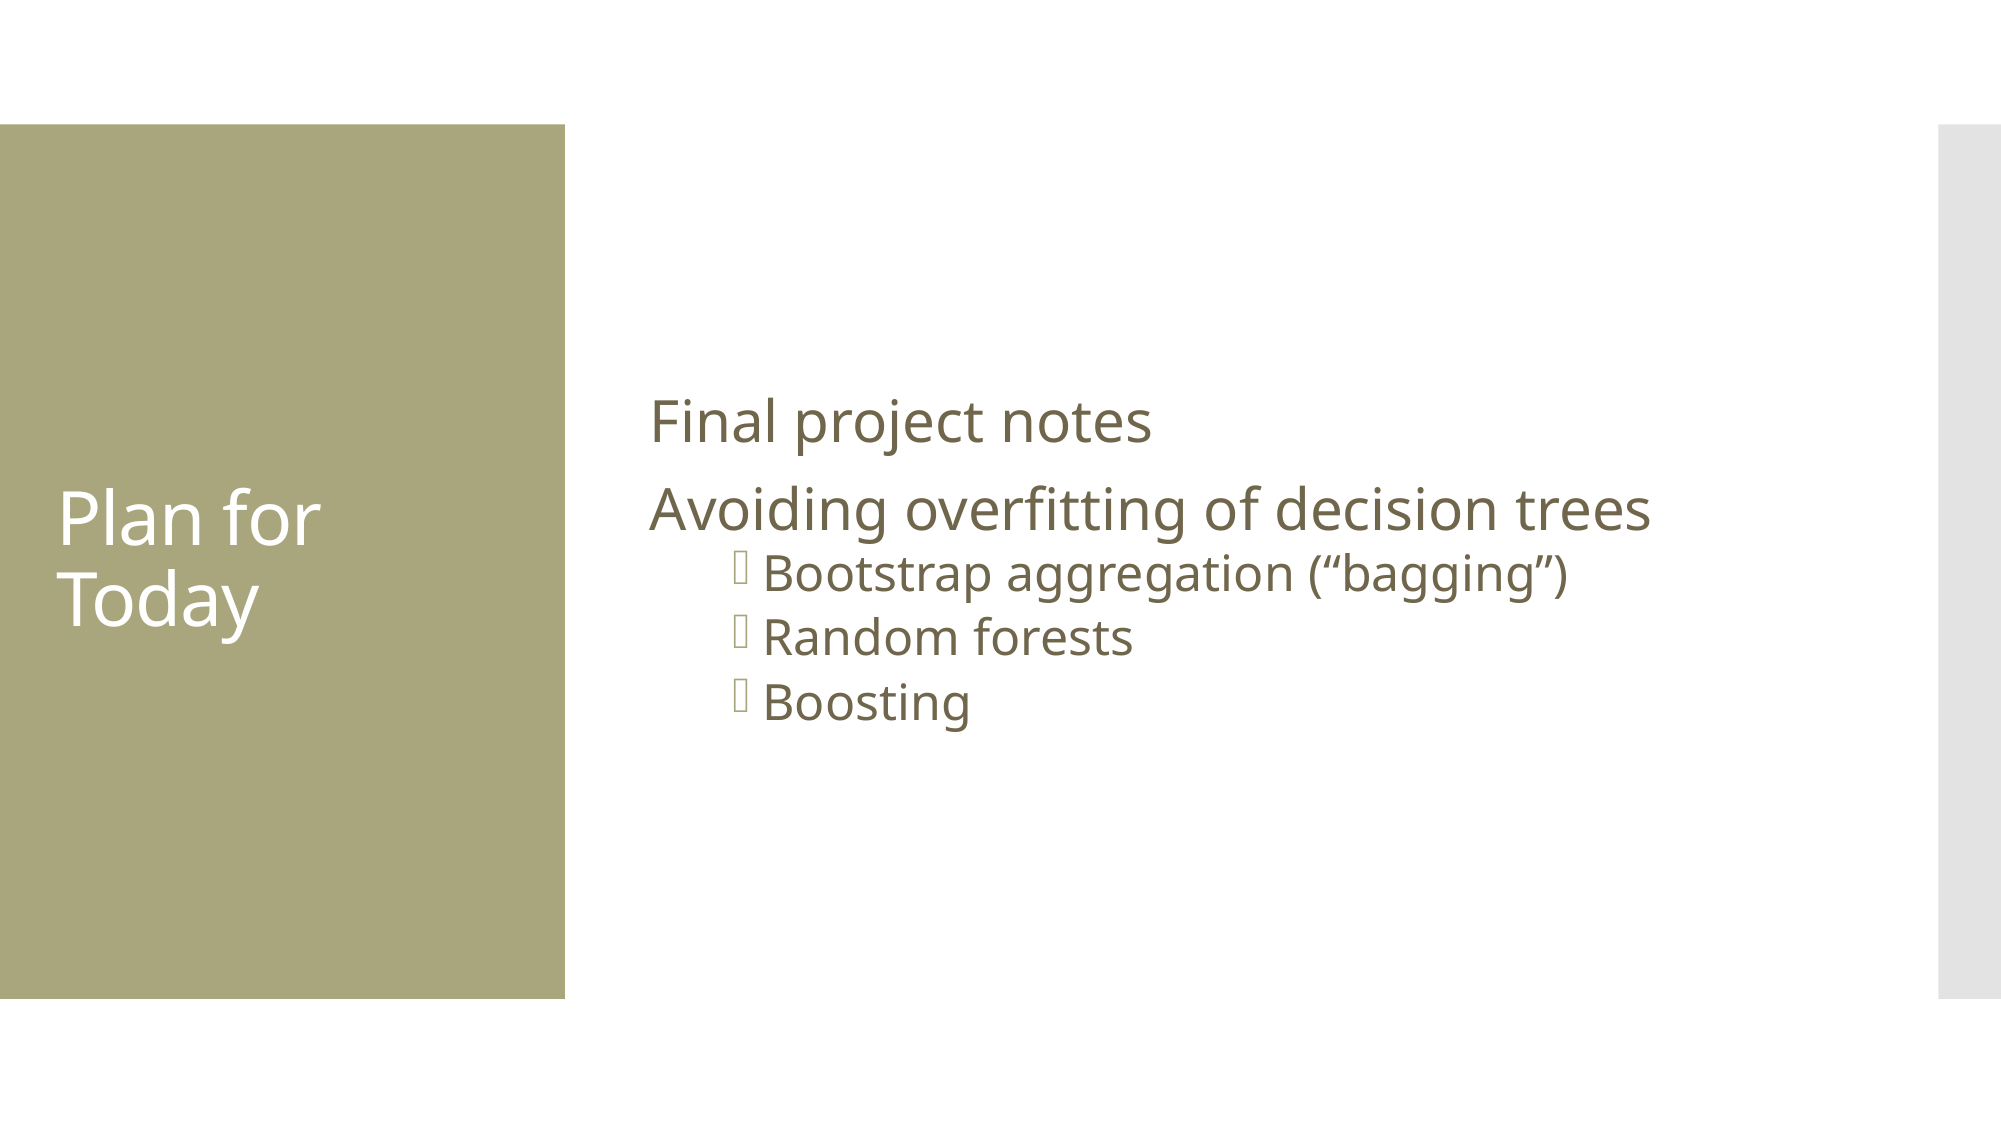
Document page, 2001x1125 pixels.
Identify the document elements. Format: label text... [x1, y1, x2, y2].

title Plan for Today [41, 184, 525, 940]
list Final project notes Avoiding overfitting of decision trees Bootstrap aggregation (“bagging”) Random forests Boosting [634, 141, 1835, 982]
